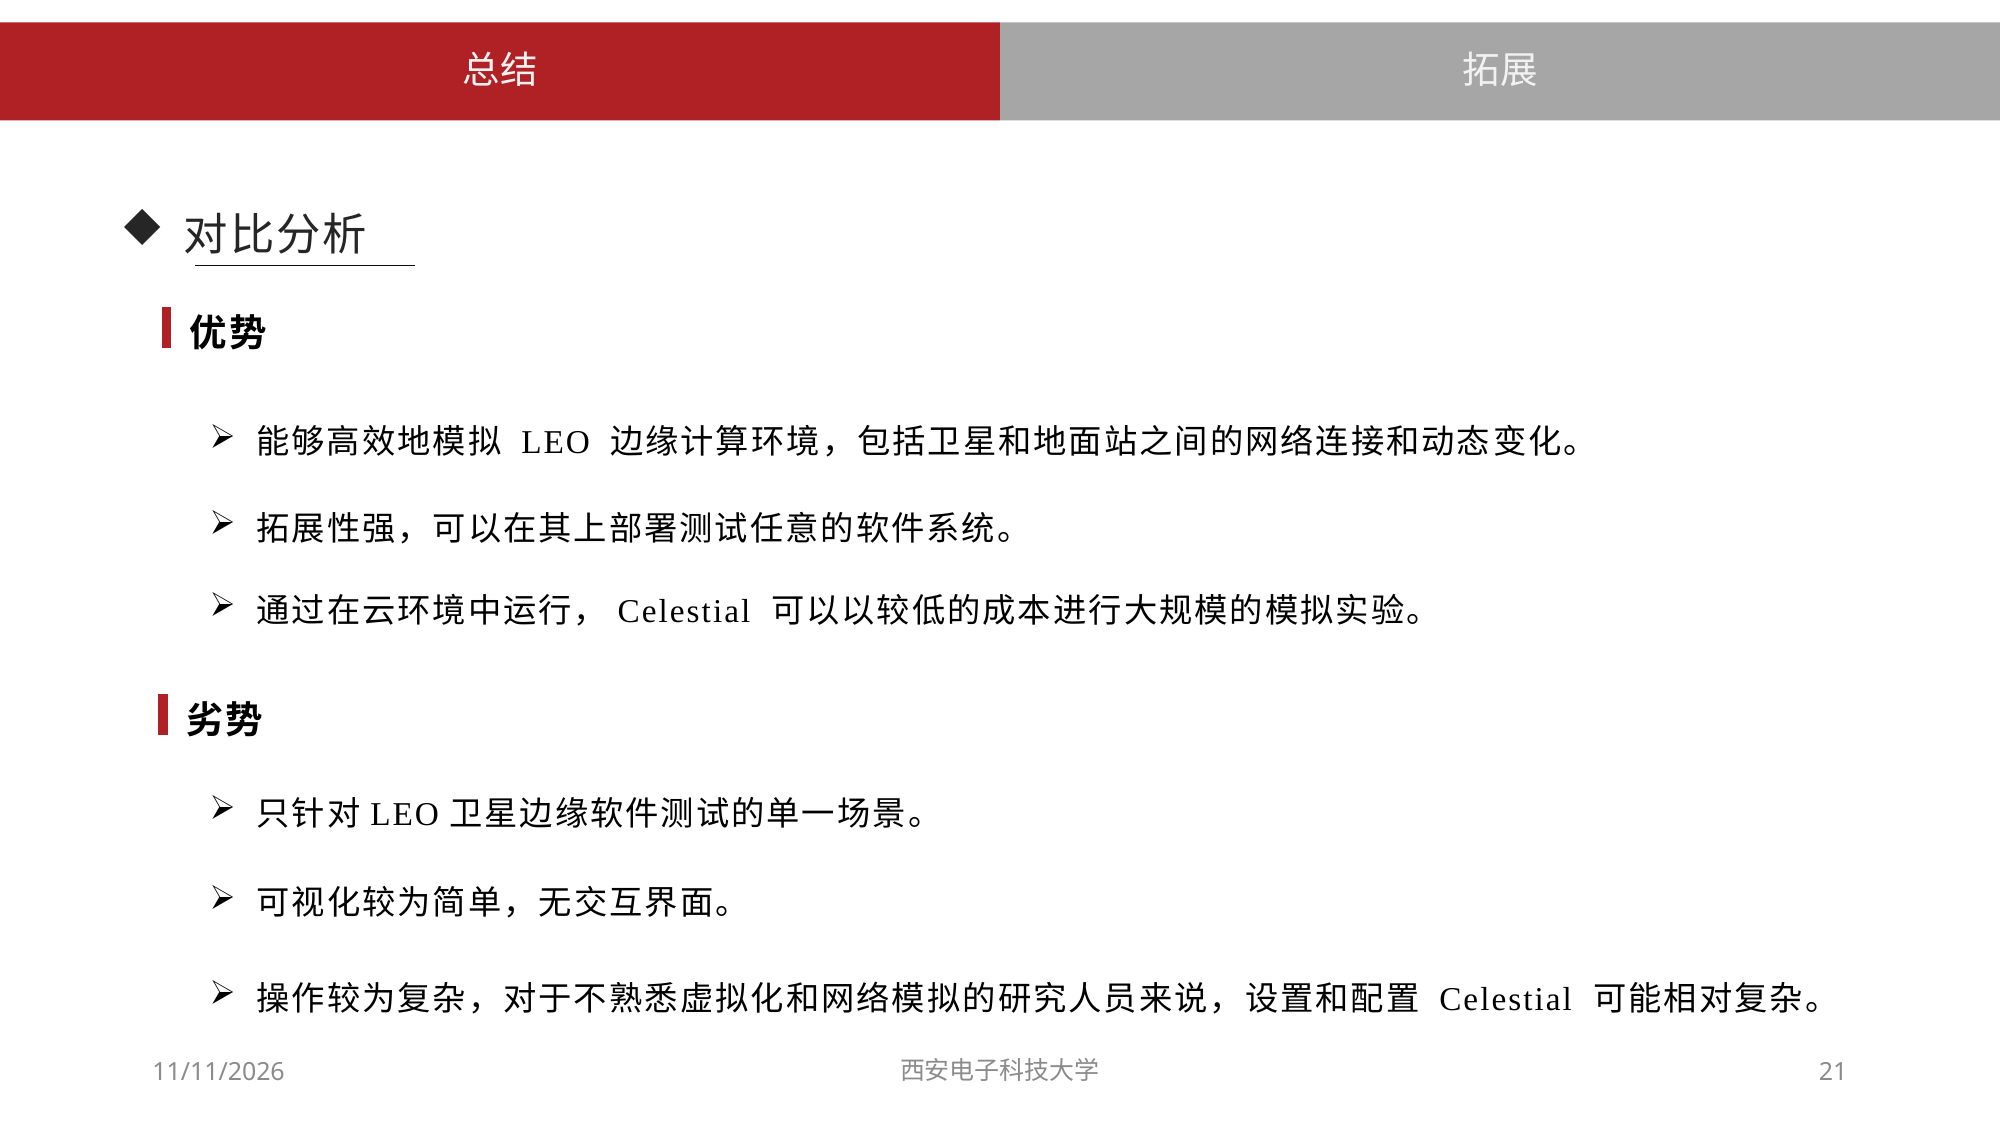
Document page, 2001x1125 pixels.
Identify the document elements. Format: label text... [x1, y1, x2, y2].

text_box 只针对LEO卫星边缘软件测试的单一场景。 [194, 764, 964, 840]
text_box 通过在云环境中运行，Celestial 可以以较低的成本进行大规模的模拟实验。 [194, 561, 1532, 637]
list 总结 [0, 22, 1000, 121]
text_box 操作较为复杂，对于不熟悉虚拟化和网络模拟的研究人员来说，设置和配置 Celestial 可能相对复杂。 [194, 949, 1863, 1024]
text_box 拓展性强，可以在其上部署测试任意的软件系统。 [194, 479, 1115, 555]
text_box 优势 [174, 288, 722, 362]
footer 西安电子科技大学 [662, 1042, 1338, 1103]
title 对比分析 [105, 182, 1028, 268]
slide_number 21 [1412, 1042, 1863, 1103]
list 拓展 [1000, 22, 2000, 121]
text_box 能够高效地模拟 LEO 边缘计算环境，包括卫星和地面站之间的网络连接和动态变化。 [194, 393, 1698, 468]
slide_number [137, 1042, 588, 1103]
text_box 可视化较为简单，无交互界面。 [194, 854, 964, 929]
text_box 劣势 [171, 675, 719, 749]
